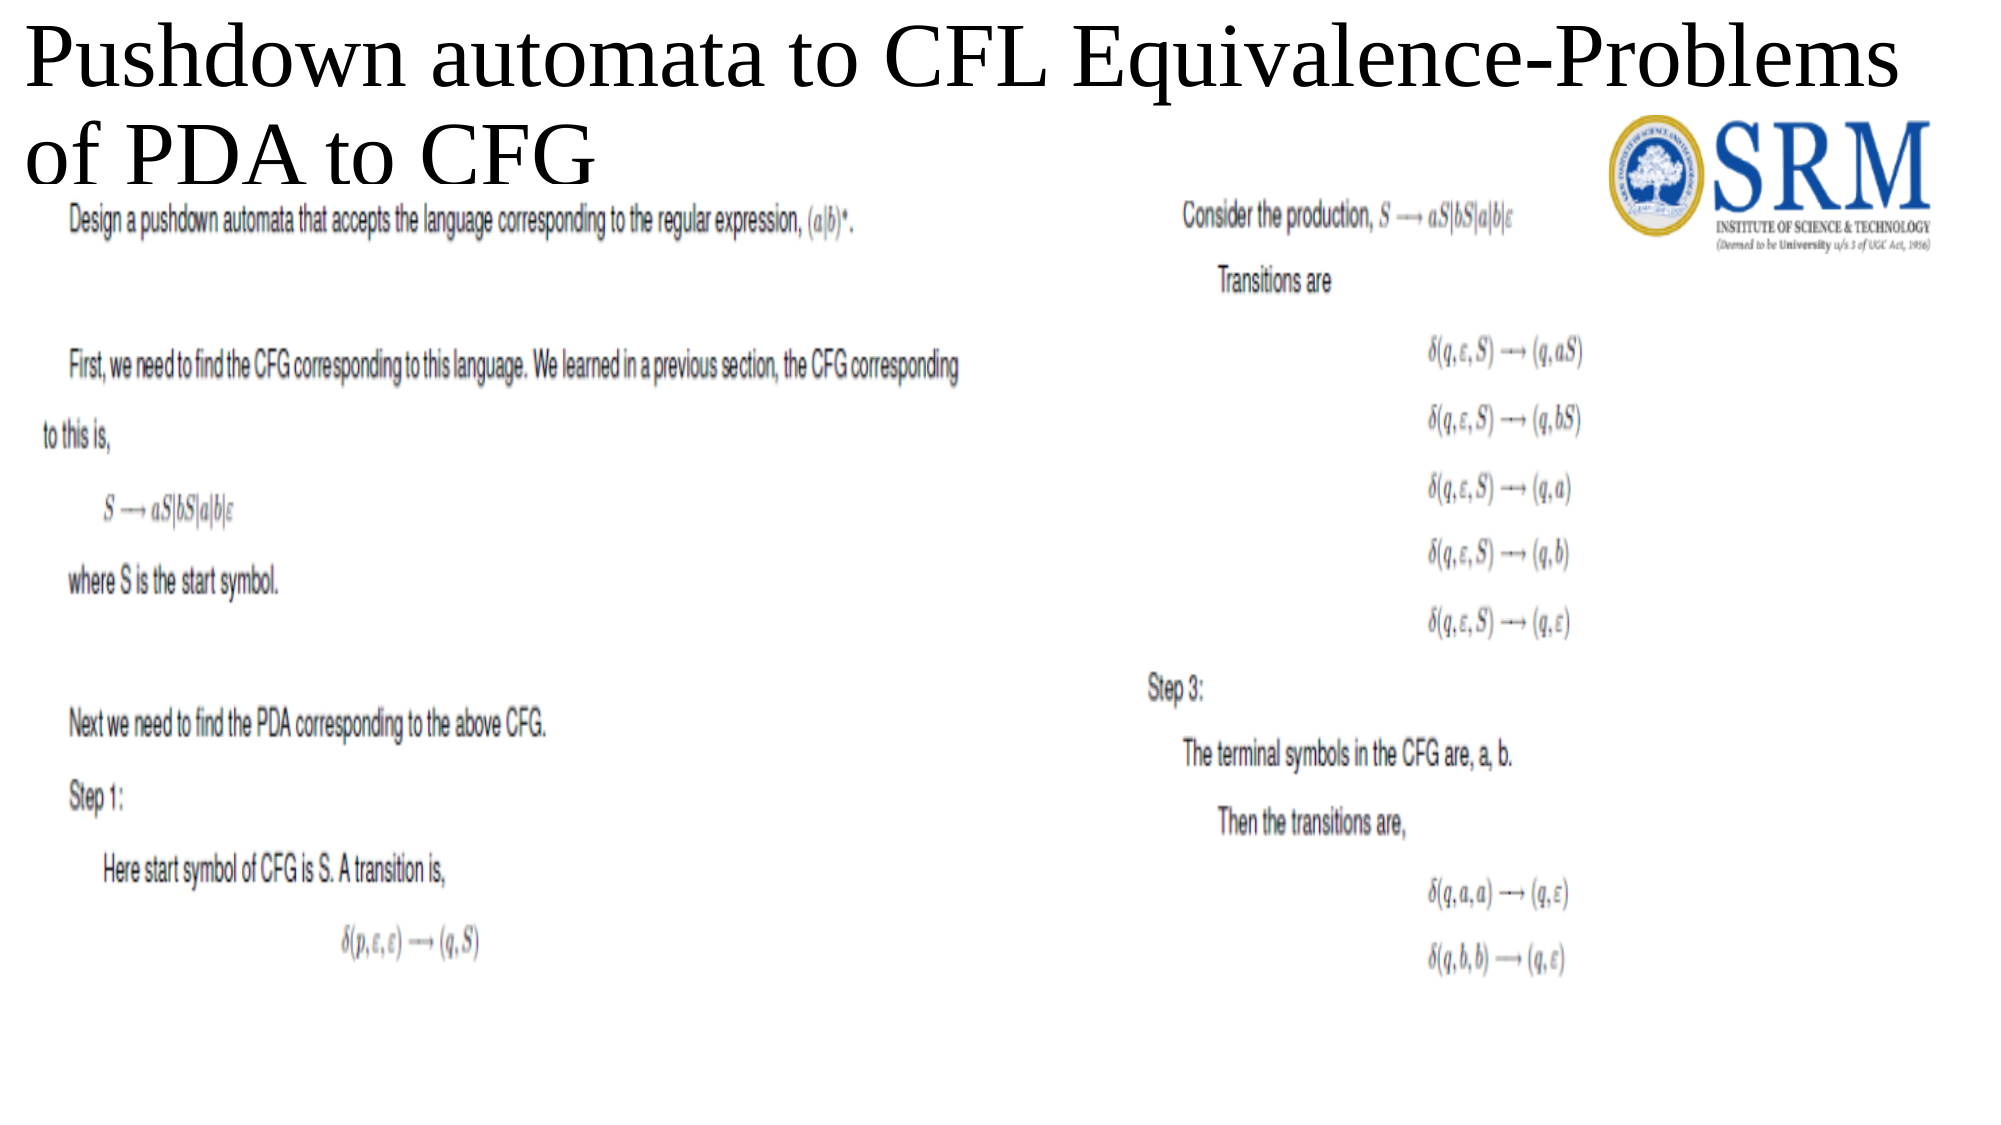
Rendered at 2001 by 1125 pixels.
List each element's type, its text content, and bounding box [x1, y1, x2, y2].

picture [9, 184, 1015, 994]
picture [1076, 191, 1968, 1037]
text_box [1608, 115, 1931, 191]
title Pushdown automata to CFL Equivalence-Problems of PDA to CFG [9, 0, 1991, 216]
